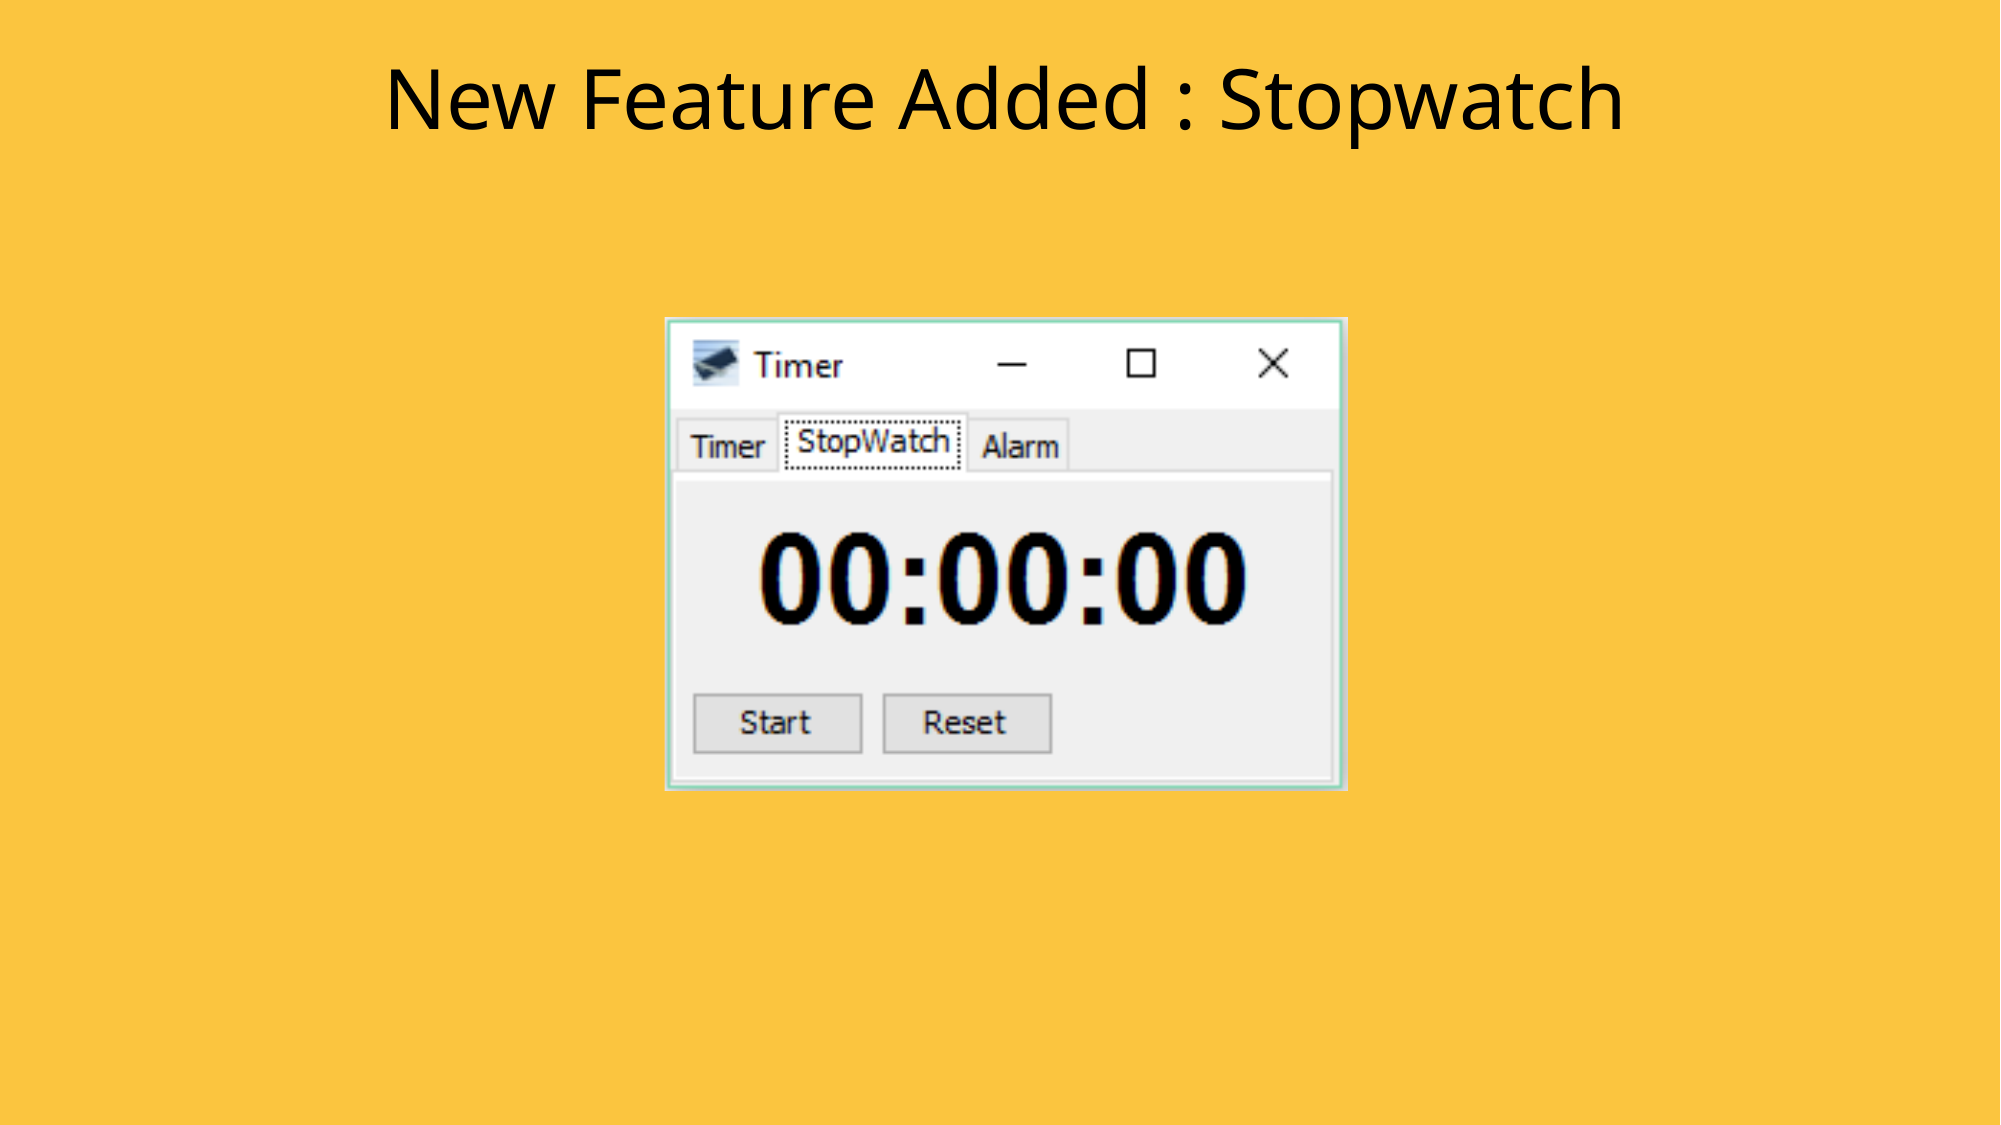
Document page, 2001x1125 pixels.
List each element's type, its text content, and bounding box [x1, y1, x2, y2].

picture [664, 317, 1348, 791]
text_box New Feature Added : Stopwatch [221, 39, 1791, 154]
